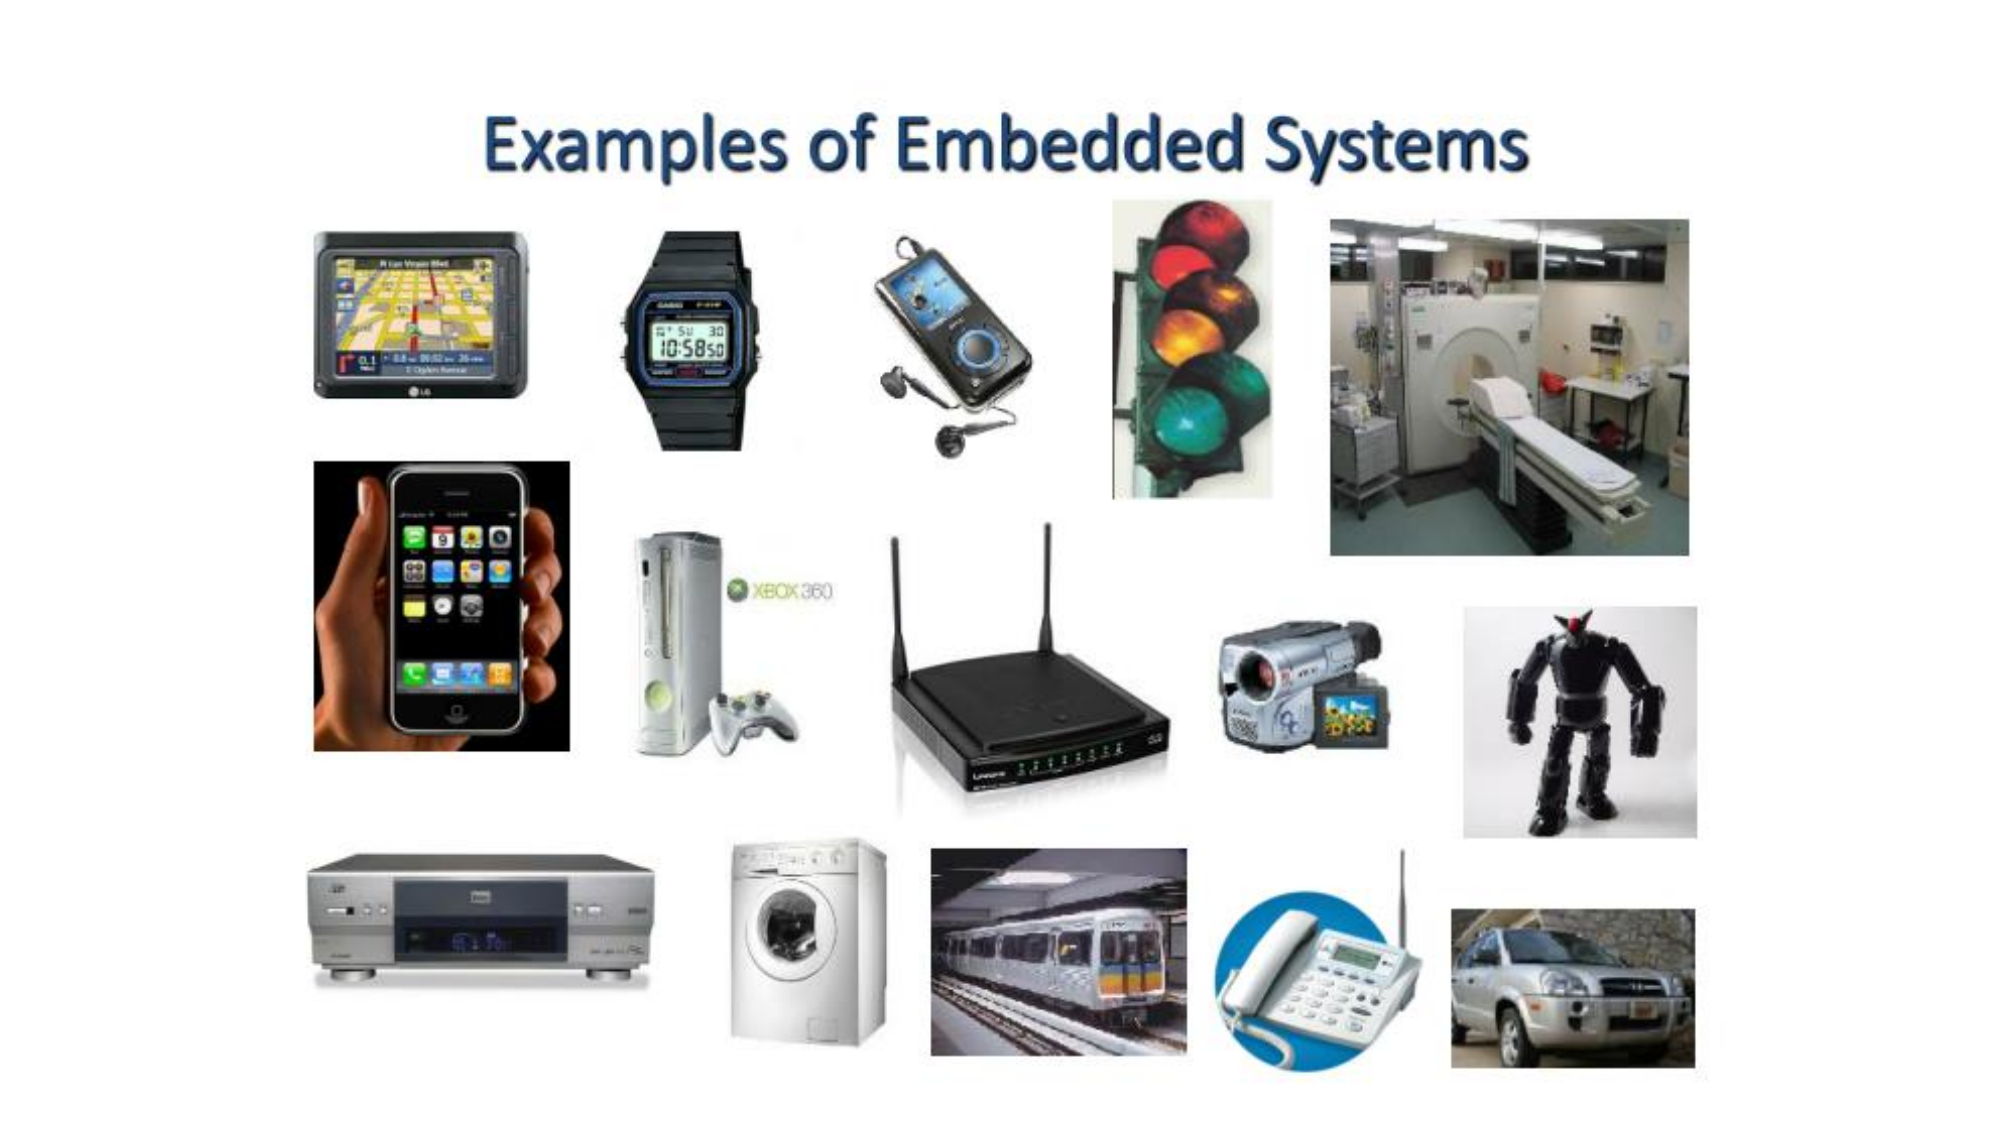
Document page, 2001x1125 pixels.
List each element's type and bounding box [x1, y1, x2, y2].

picture [273, 17, 1726, 1107]
